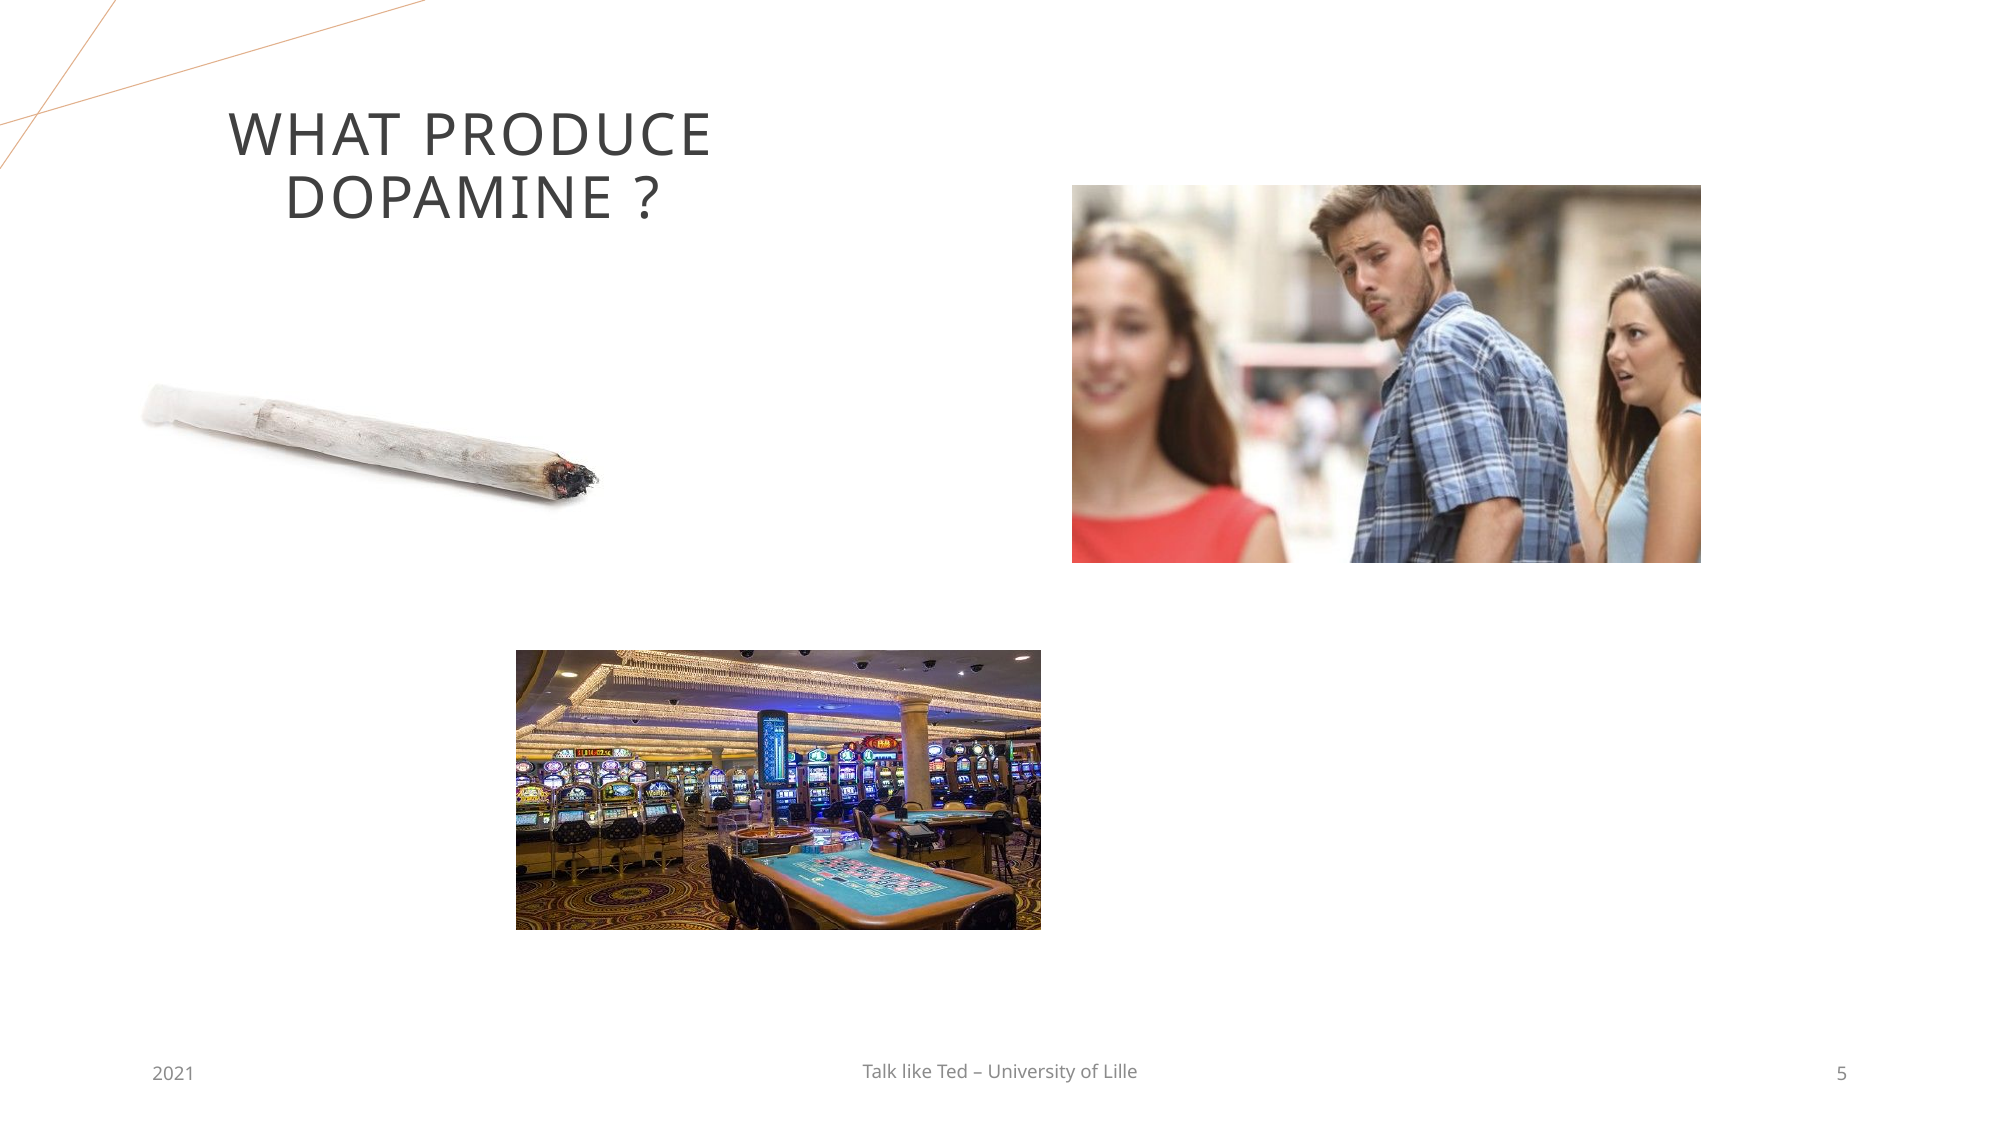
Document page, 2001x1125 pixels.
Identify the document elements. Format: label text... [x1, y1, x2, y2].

footer Talk like Ted – University of Lille [662, 1042, 1338, 1103]
slide_number 5 [1412, 1042, 1863, 1103]
title What produce dopamine ? [137, 59, 808, 277]
picture [117, 299, 642, 594]
picture [516, 650, 1041, 930]
slide_number 2021 [137, 1042, 588, 1103]
picture [1072, 185, 1701, 563]
